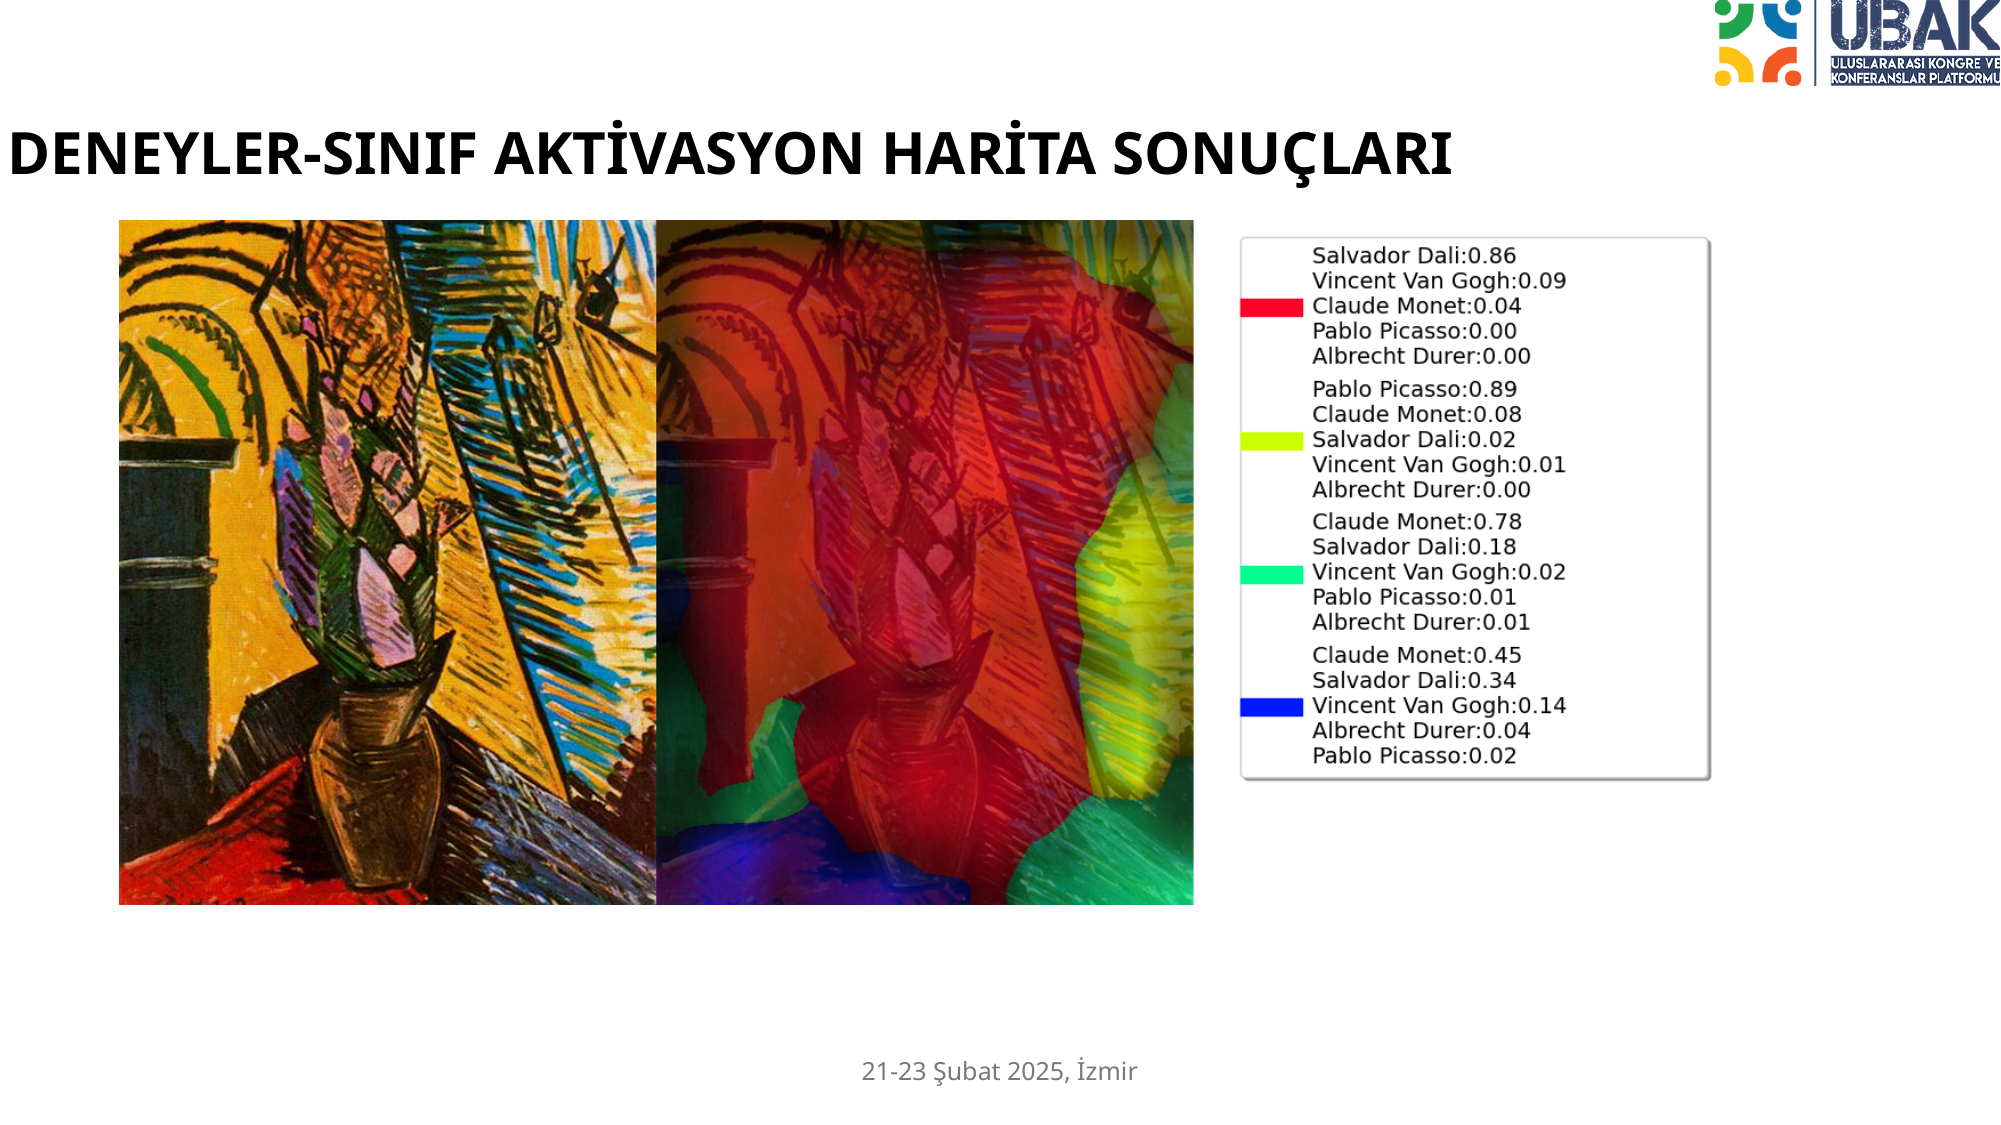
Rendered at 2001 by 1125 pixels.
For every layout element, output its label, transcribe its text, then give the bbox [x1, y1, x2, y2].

text_box DENEYLER-SINIF AKTİVASYON HARİTA SONUÇLARI [0, 109, 1858, 195]
picture [1715, 0, 2000, 87]
picture [119, 219, 1732, 905]
footer 21-23 Şubat 2025, İzmir [662, 1042, 1338, 1103]
